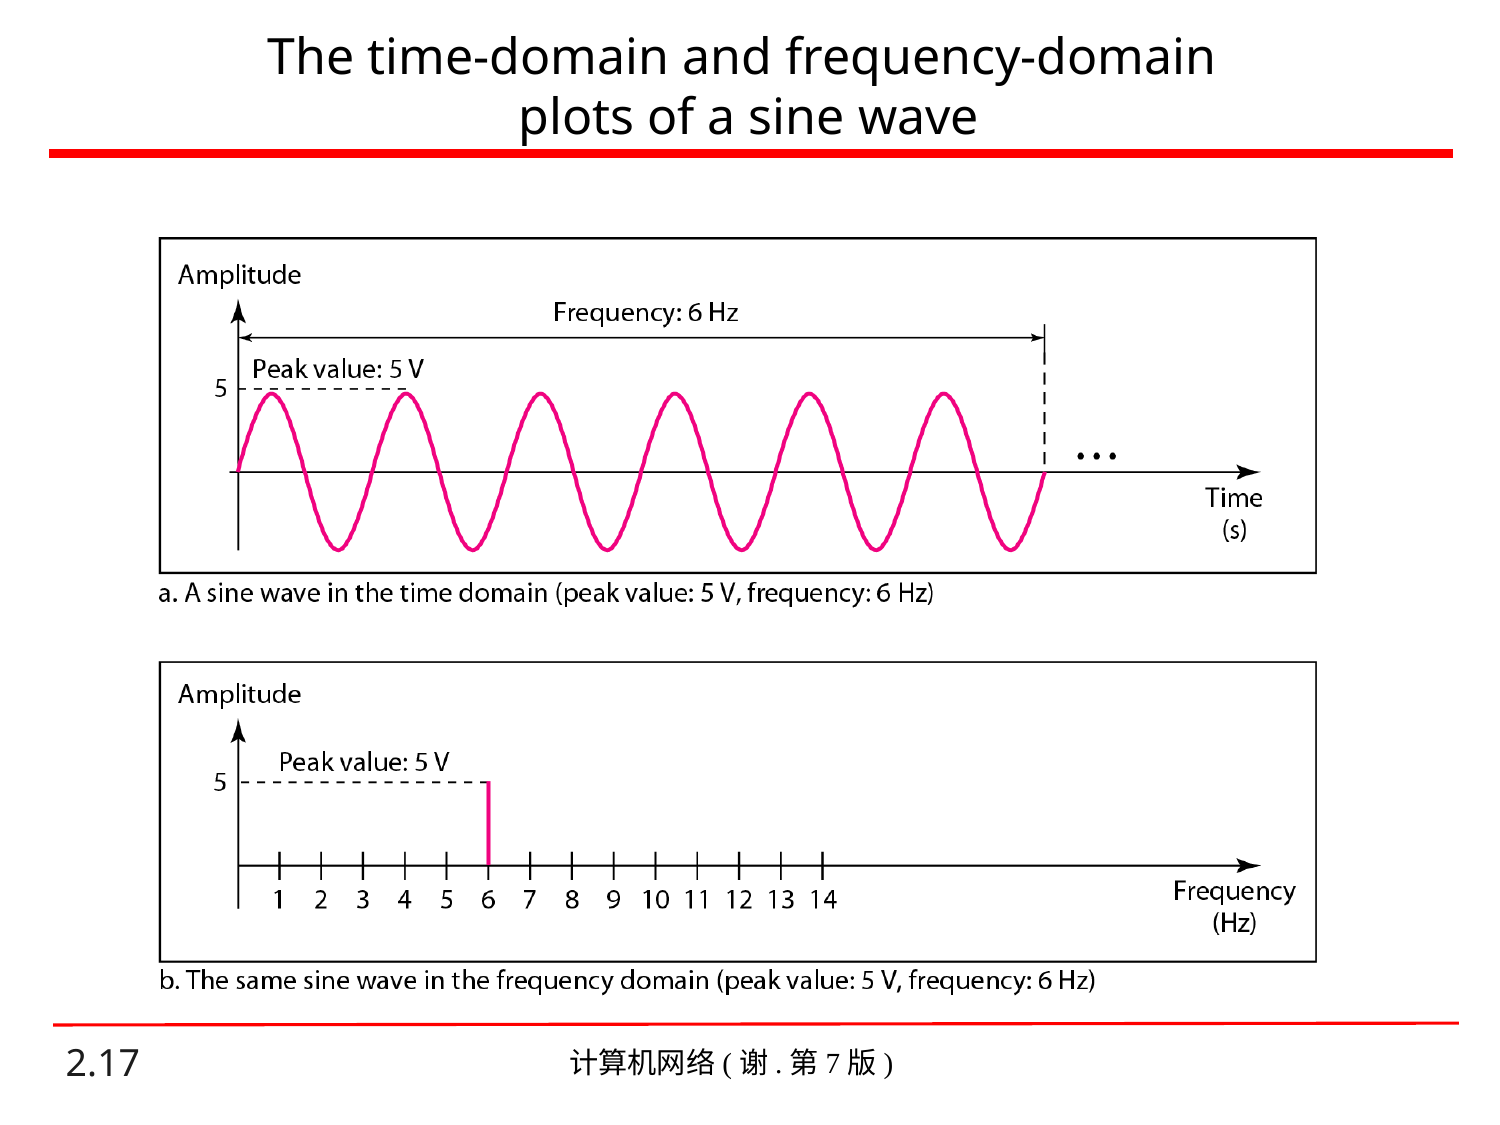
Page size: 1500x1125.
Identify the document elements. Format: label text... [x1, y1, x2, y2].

picture [158, 237, 1317, 996]
title The time-domain and frequency-domain plots of a sine wave [58, 33, 1440, 137]
